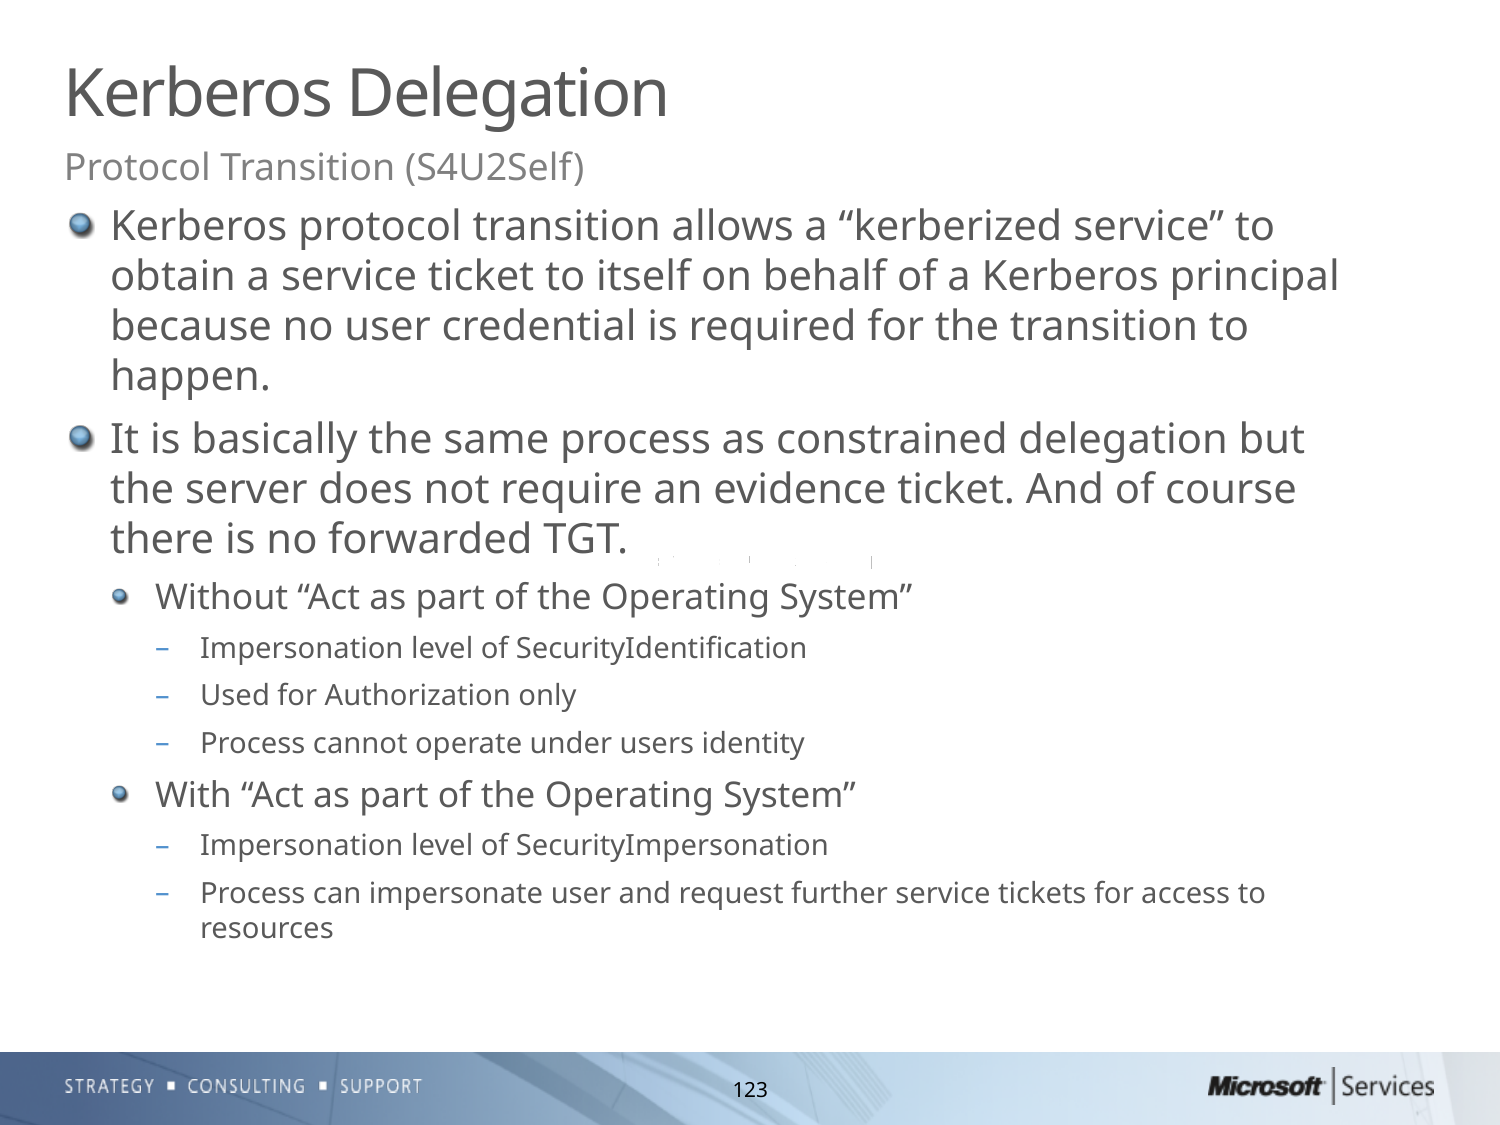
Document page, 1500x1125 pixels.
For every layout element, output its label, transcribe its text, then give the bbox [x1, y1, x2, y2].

picture [64, 421, 95, 452]
picture [64, 209, 95, 239]
list Protocol Transition (S4U2Self) [63, 143, 1434, 188]
picture [109, 783, 129, 803]
title Kerberos Delegation [63, 59, 1436, 143]
picture [0, 1052, 1500, 1125]
list Kerberos protocol transition allows a “kerberized service” to obtain a service ticket to itself on behalf of a Kerberos principal because no user credential is required for the transition to happen. It is basically the same process as constrained delegation but the server does not require an evidence ticket. And of course there is no forwarded TGT. Without “Act as part of the Operating System” Impersonation level of SecurityIdentification Used for Authorization only Process cannot operate under users identity With “Act as part of the Operating System” Impersonation level of SecurityImpersonation Process can impersonate user and request further service tickets for access to resources [64, 198, 1365, 866]
picture [109, 586, 129, 605]
